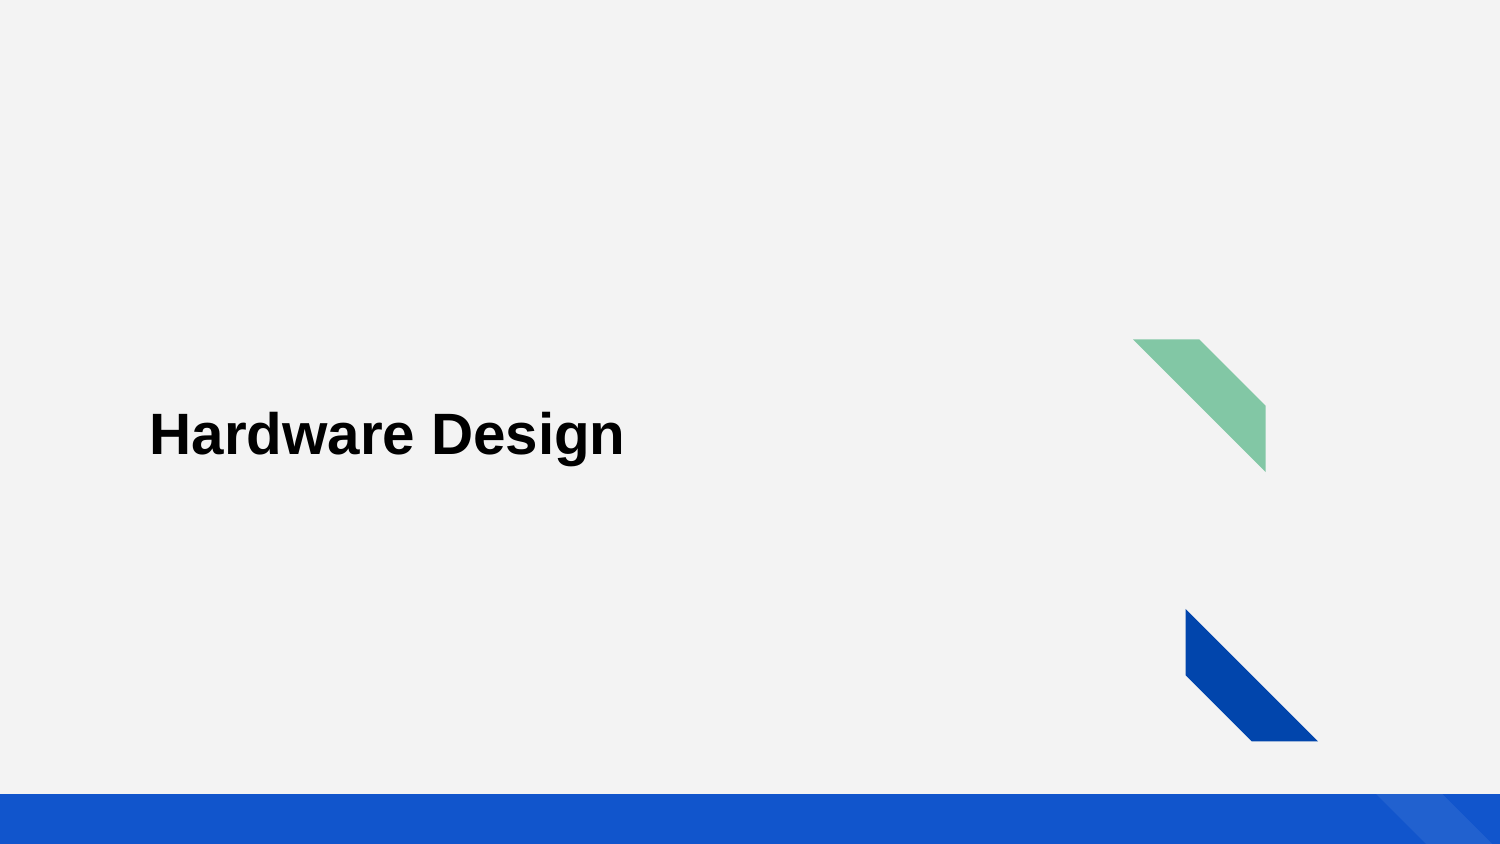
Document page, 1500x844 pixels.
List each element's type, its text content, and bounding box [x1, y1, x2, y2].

text_box Hardware Design [135, 142, 888, 720]
